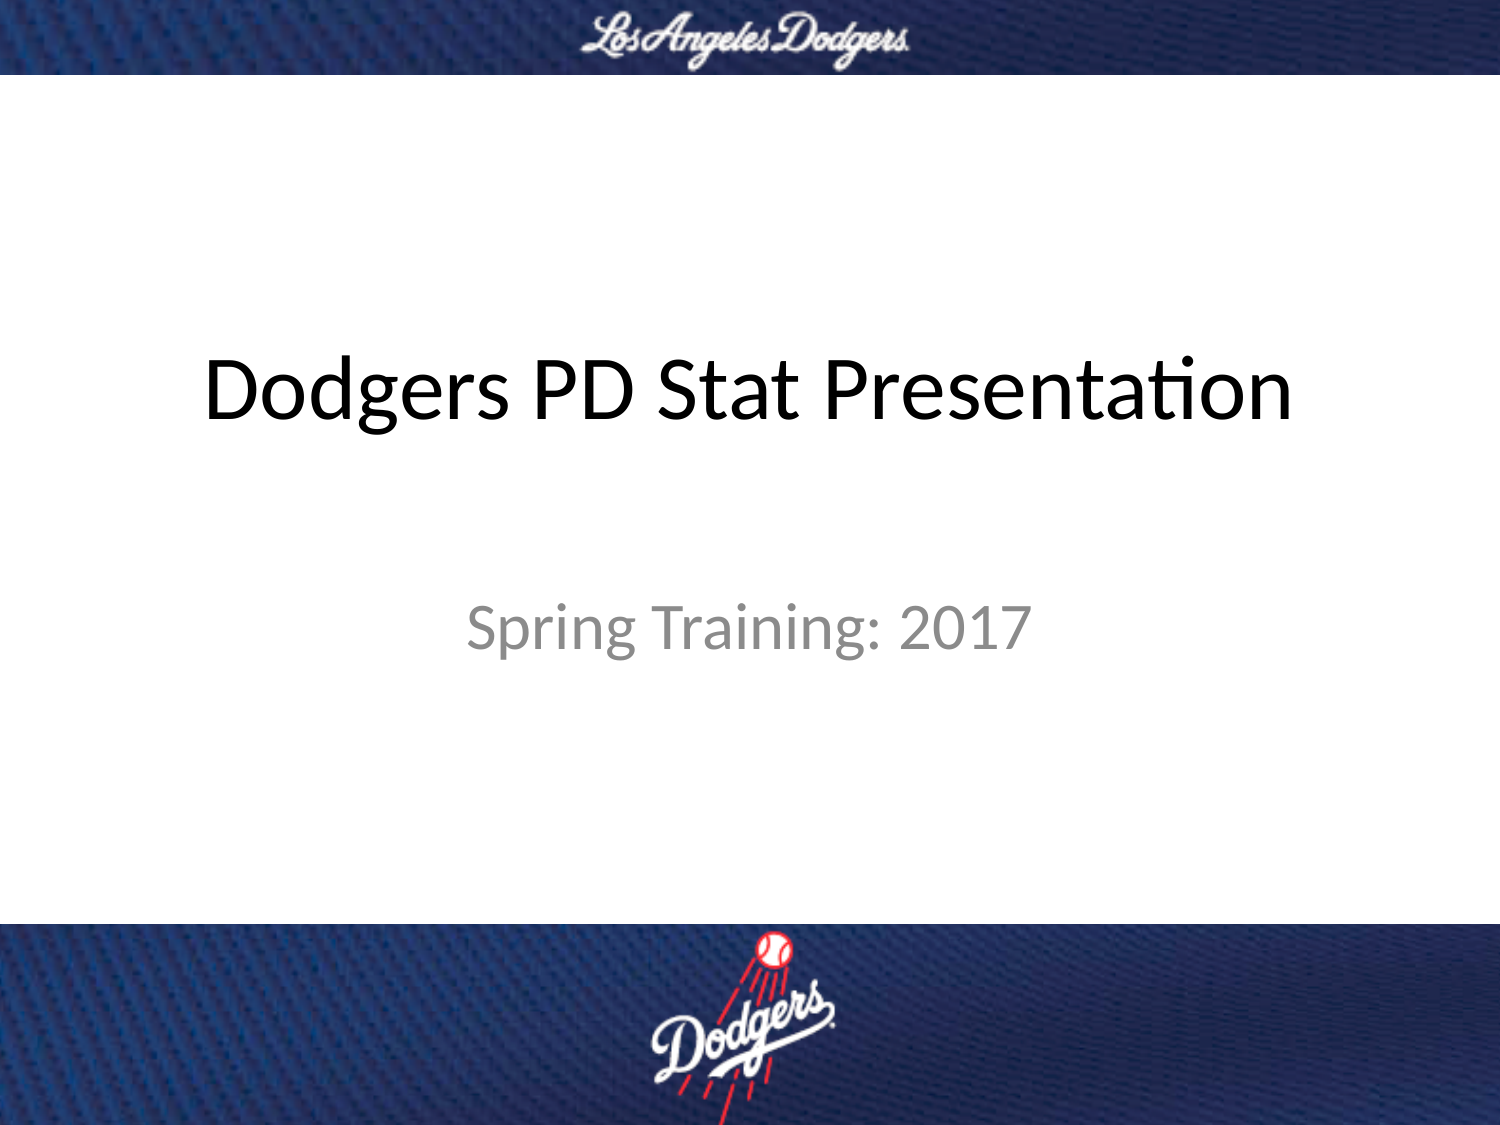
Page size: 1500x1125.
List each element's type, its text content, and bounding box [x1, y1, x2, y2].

subtitle Spring Training: 2017 [225, 575, 1275, 863]
picture [0, 924, 1500, 1125]
picture [0, 0, 1500, 75]
title Dodgers PD Stat Presentation [112, 262, 1388, 504]
